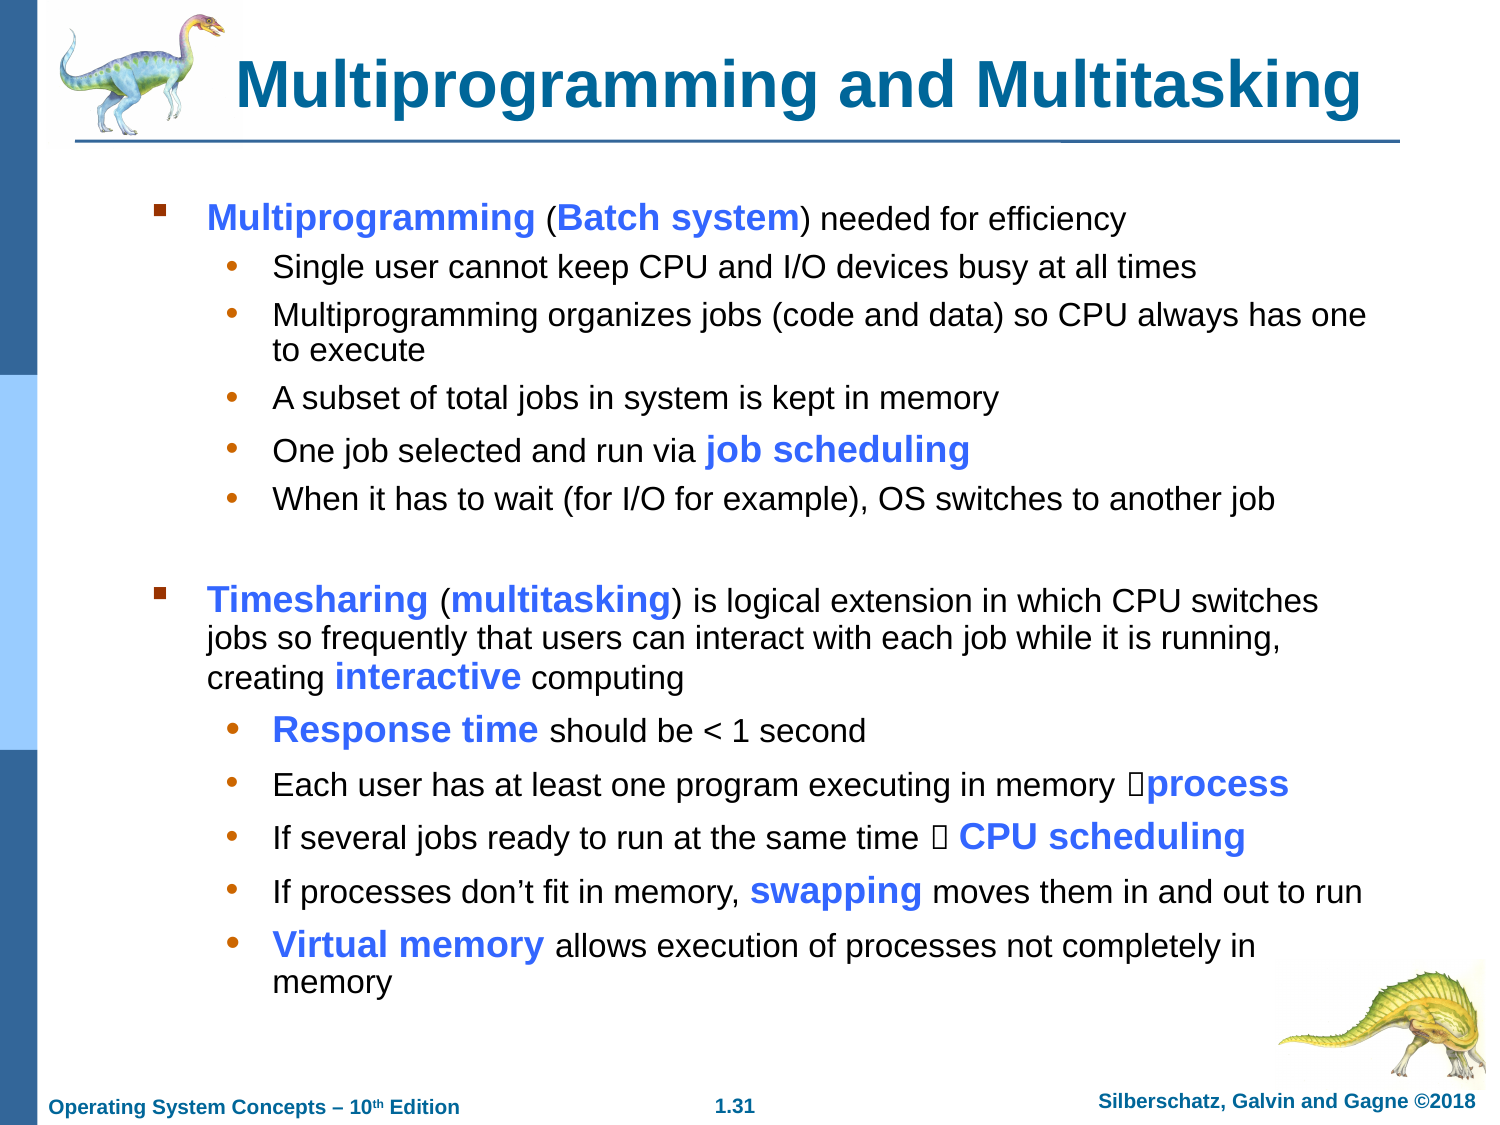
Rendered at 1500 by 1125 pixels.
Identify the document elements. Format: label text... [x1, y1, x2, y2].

picture [46, 0, 243, 149]
picture [1275, 959, 1486, 1090]
title Multiprogramming and Multitasking [175, 33, 1425, 129]
list Multiprogramming (Batch system) needed for efficiency Single user cannot keep CPU and I/O devices busy at all times Multiprogramming organizes jobs (code and data) so CPU always has one to execute A subset of total jobs in system is kept in memory One job selected and run via job scheduling When it has to wait (for I/O for example), OS switches to another job Timesharing (multitasking) is logical extension in which CPU switches jobs so frequently that users can interact with each job while it is running, creating interactive computing Response time should be < 1 second Each user has at least one program executing in memory process If several jobs ready to run at the same time  CPU scheduling If processes don’t fit in memory, swapping moves them in and out to run Virtual memory allows execution of processes not completely in memory [135, 137, 1402, 1034]
